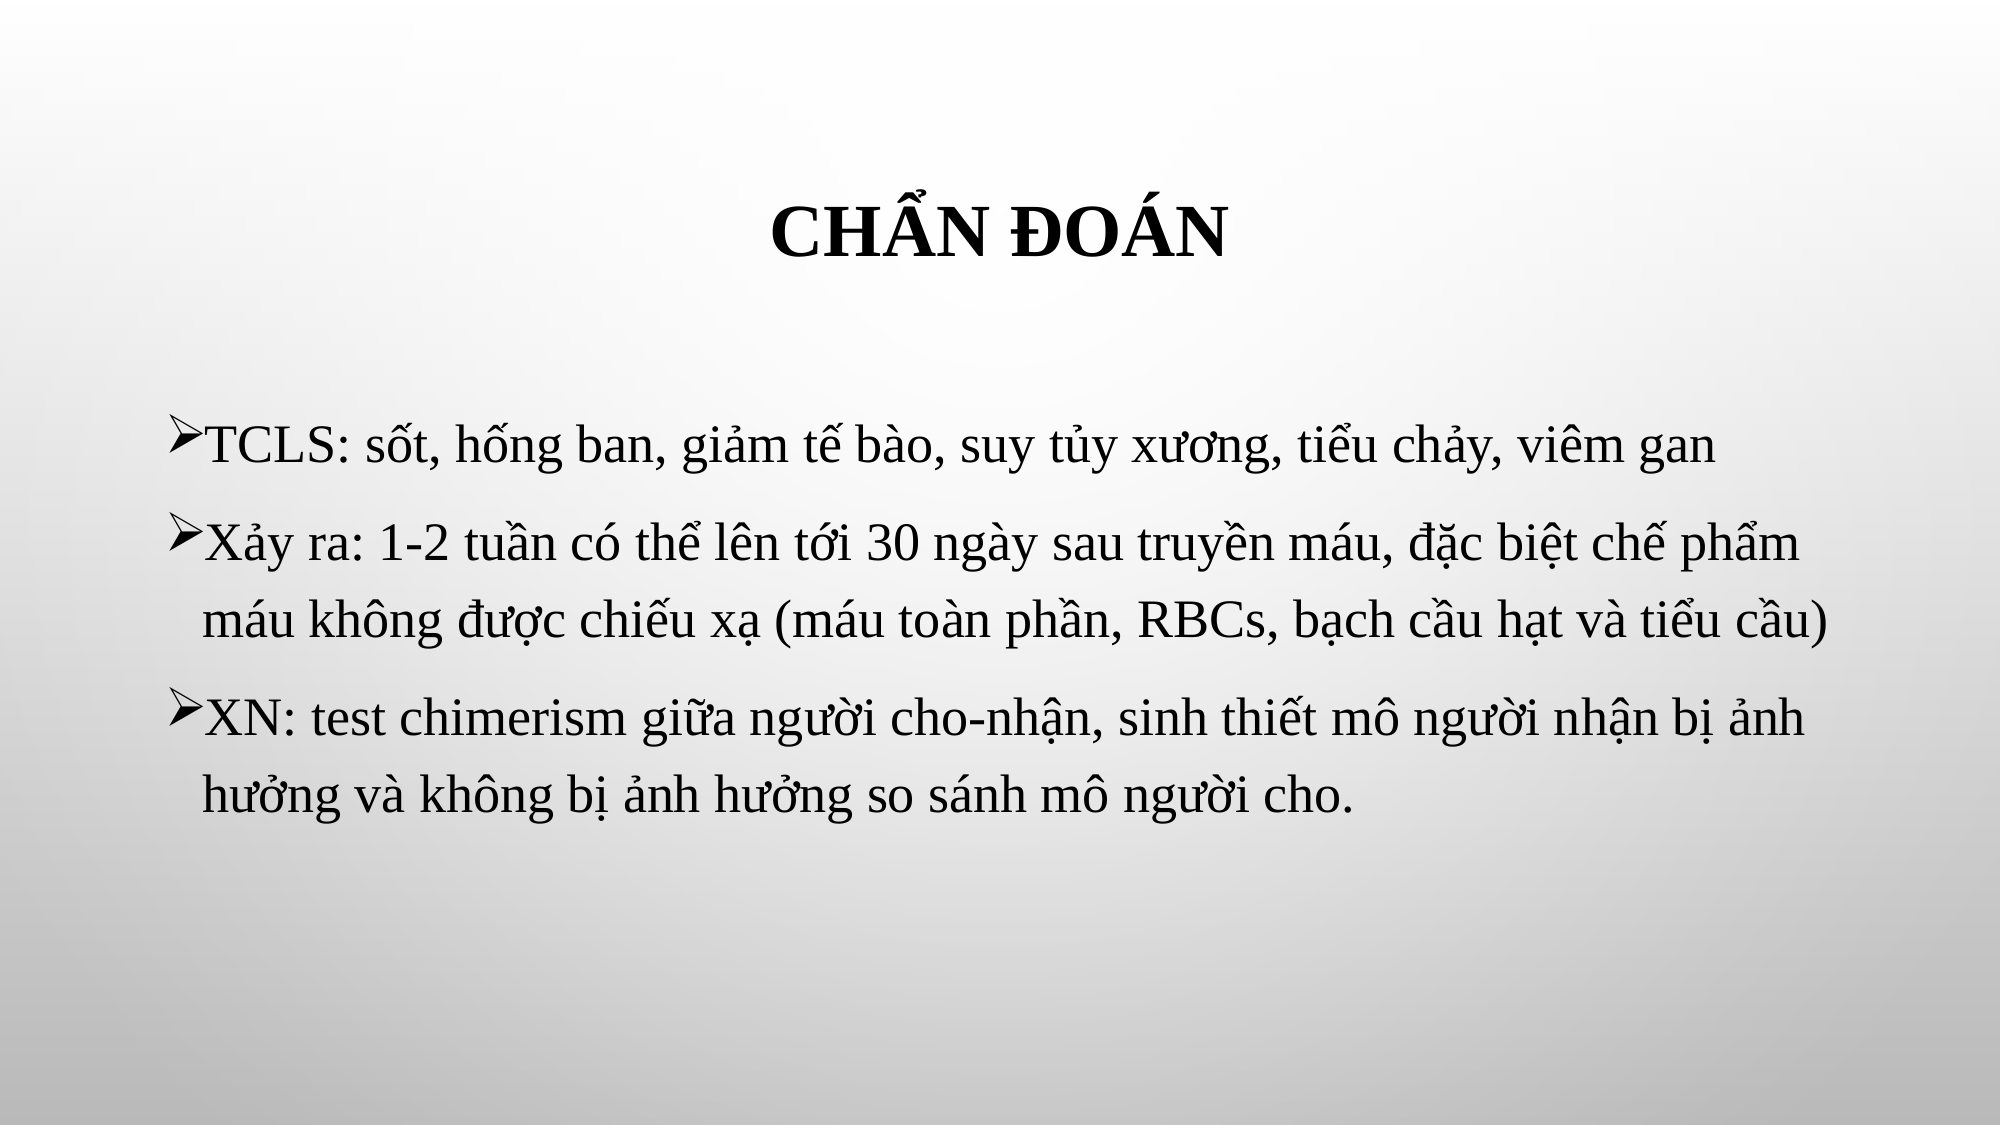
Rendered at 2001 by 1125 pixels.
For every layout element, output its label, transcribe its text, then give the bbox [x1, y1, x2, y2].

picture [0, 0, 2000, 1125]
list TCLS: sốt, hống ban, giảm tế bào, suy tủy xương, tiểu chảy, viêm gan Xảy ra: 1-2 tuần có thể lên tới 30 ngày sau truyền máu, đặc biệt chế phẩm máu không được chiếu xạ (máu toàn phần, RBCs, bạch cầu hạt và tiểu cầu) XN: test chimerism giữa người cho-nhận, sinh thiết mô người nhận bị ảnh hưởng và không bị ảnh hưởng so sánh mô người cho. [149, 388, 1851, 950]
title Chẩn đoán [149, 101, 1851, 364]
